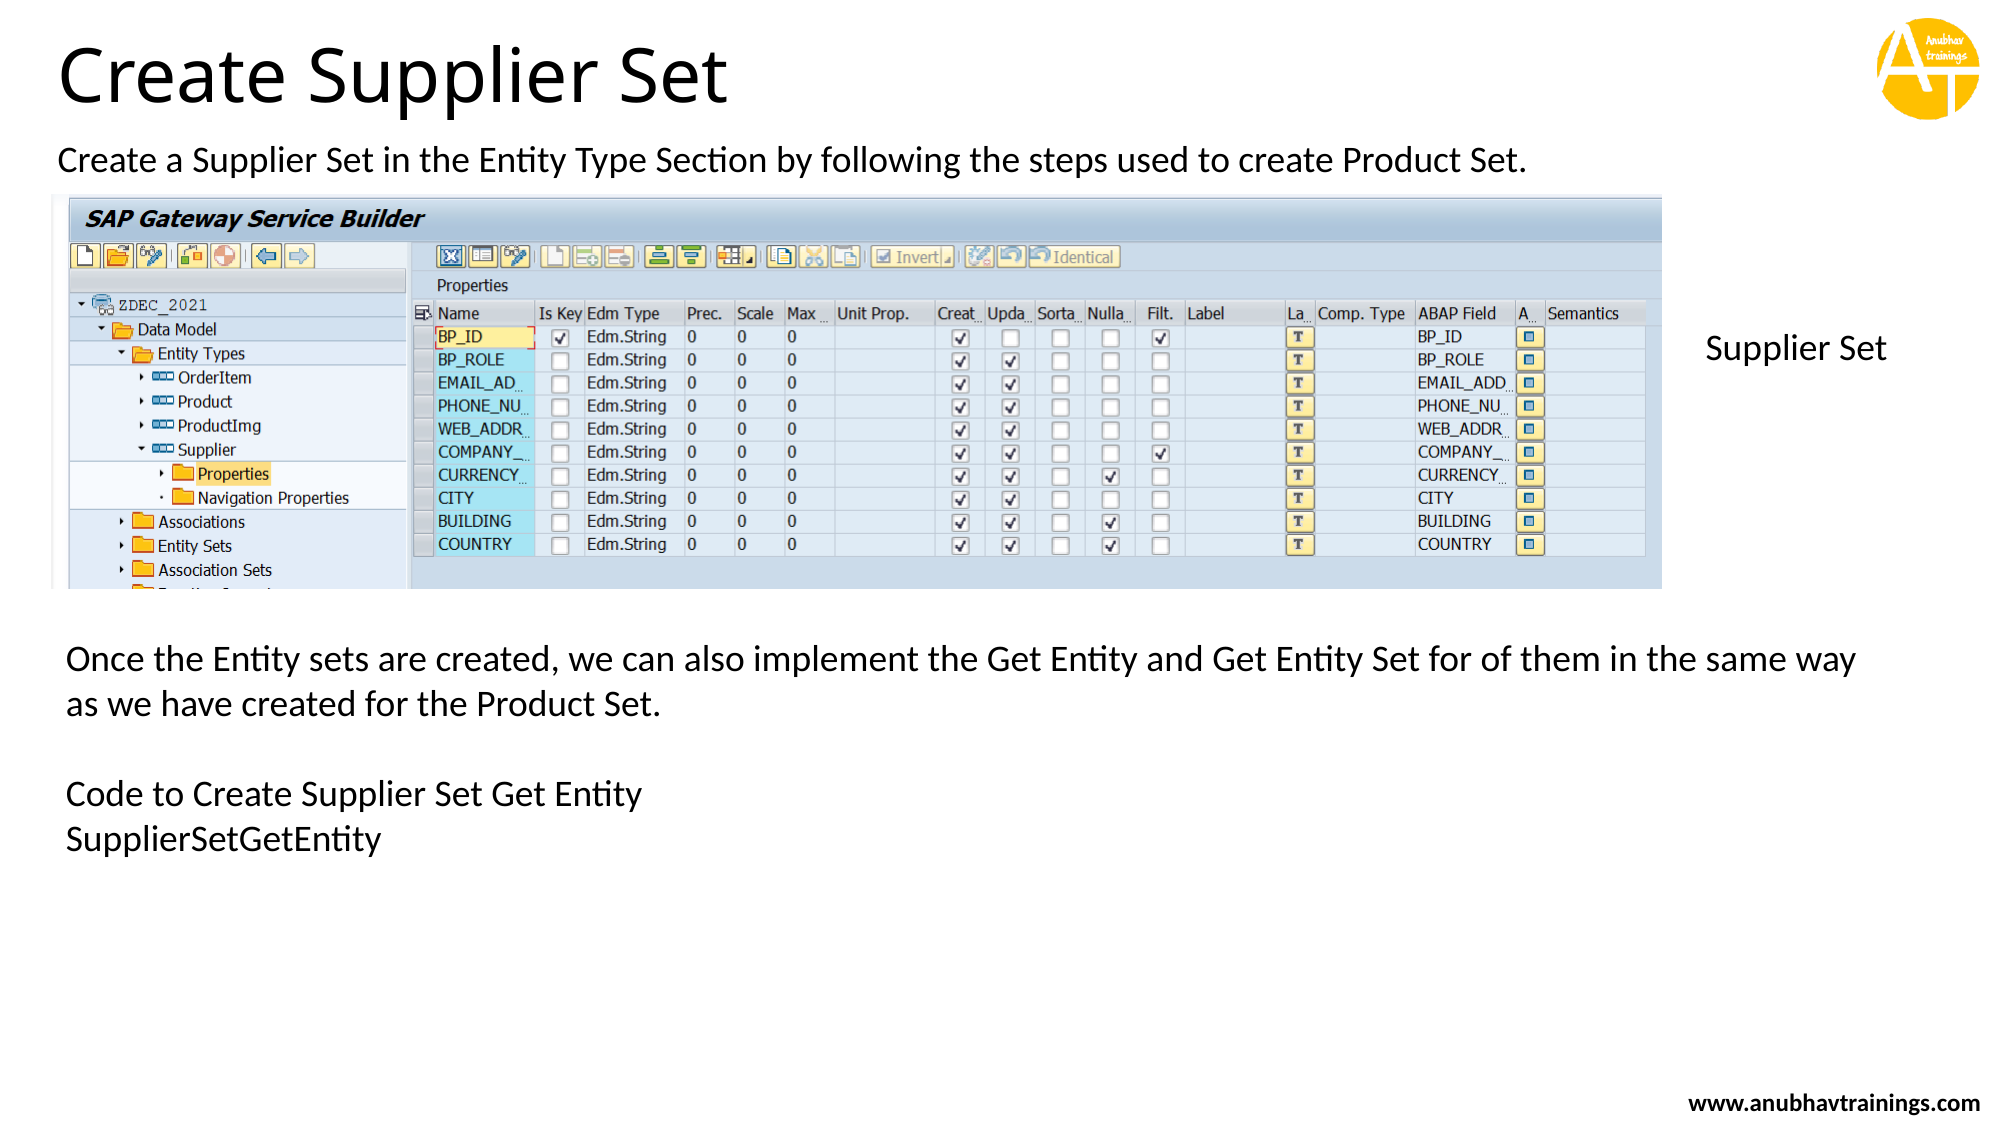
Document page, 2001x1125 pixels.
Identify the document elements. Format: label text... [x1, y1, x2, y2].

footer www.anubhavtrainings.com [1669, 1089, 2000, 1114]
text_box Once the Entity sets are created, we can also implement the Get Entity and Get Entity Set for of them in the same way as we have created for the Product Set. Code to Create Supplier Set Get Entity SupplierSetGetEntity [51, 626, 1909, 867]
text_box Create a Supplier Set in the Entity Type Section by following the steps used to create Product Set. [42, 127, 1874, 188]
picture [51, 194, 1662, 589]
text_box Supplier Set [1690, 315, 1949, 376]
picture [1866, 11, 1985, 128]
text_box Create Supplier Set [42, 30, 1670, 127]
